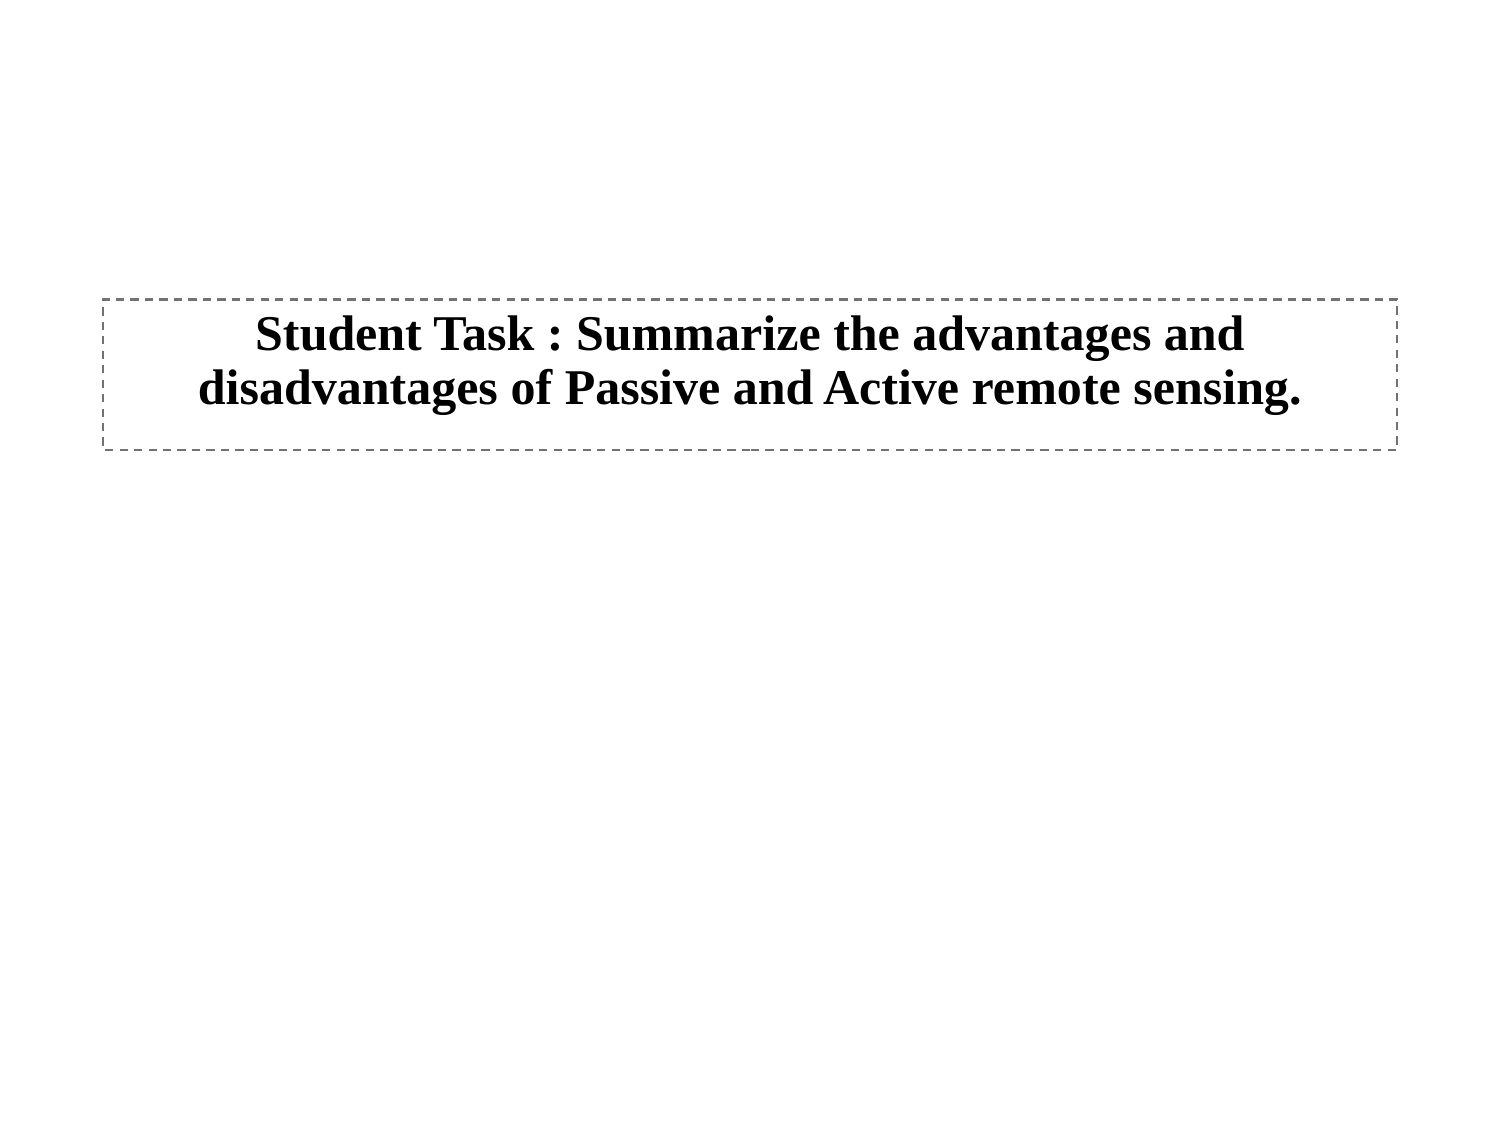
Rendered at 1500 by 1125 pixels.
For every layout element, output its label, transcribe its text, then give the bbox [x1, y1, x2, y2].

list Student Task : Summarize the advantages and disadvantages of Passive and Active remote sensing. [102, 298, 1398, 451]
